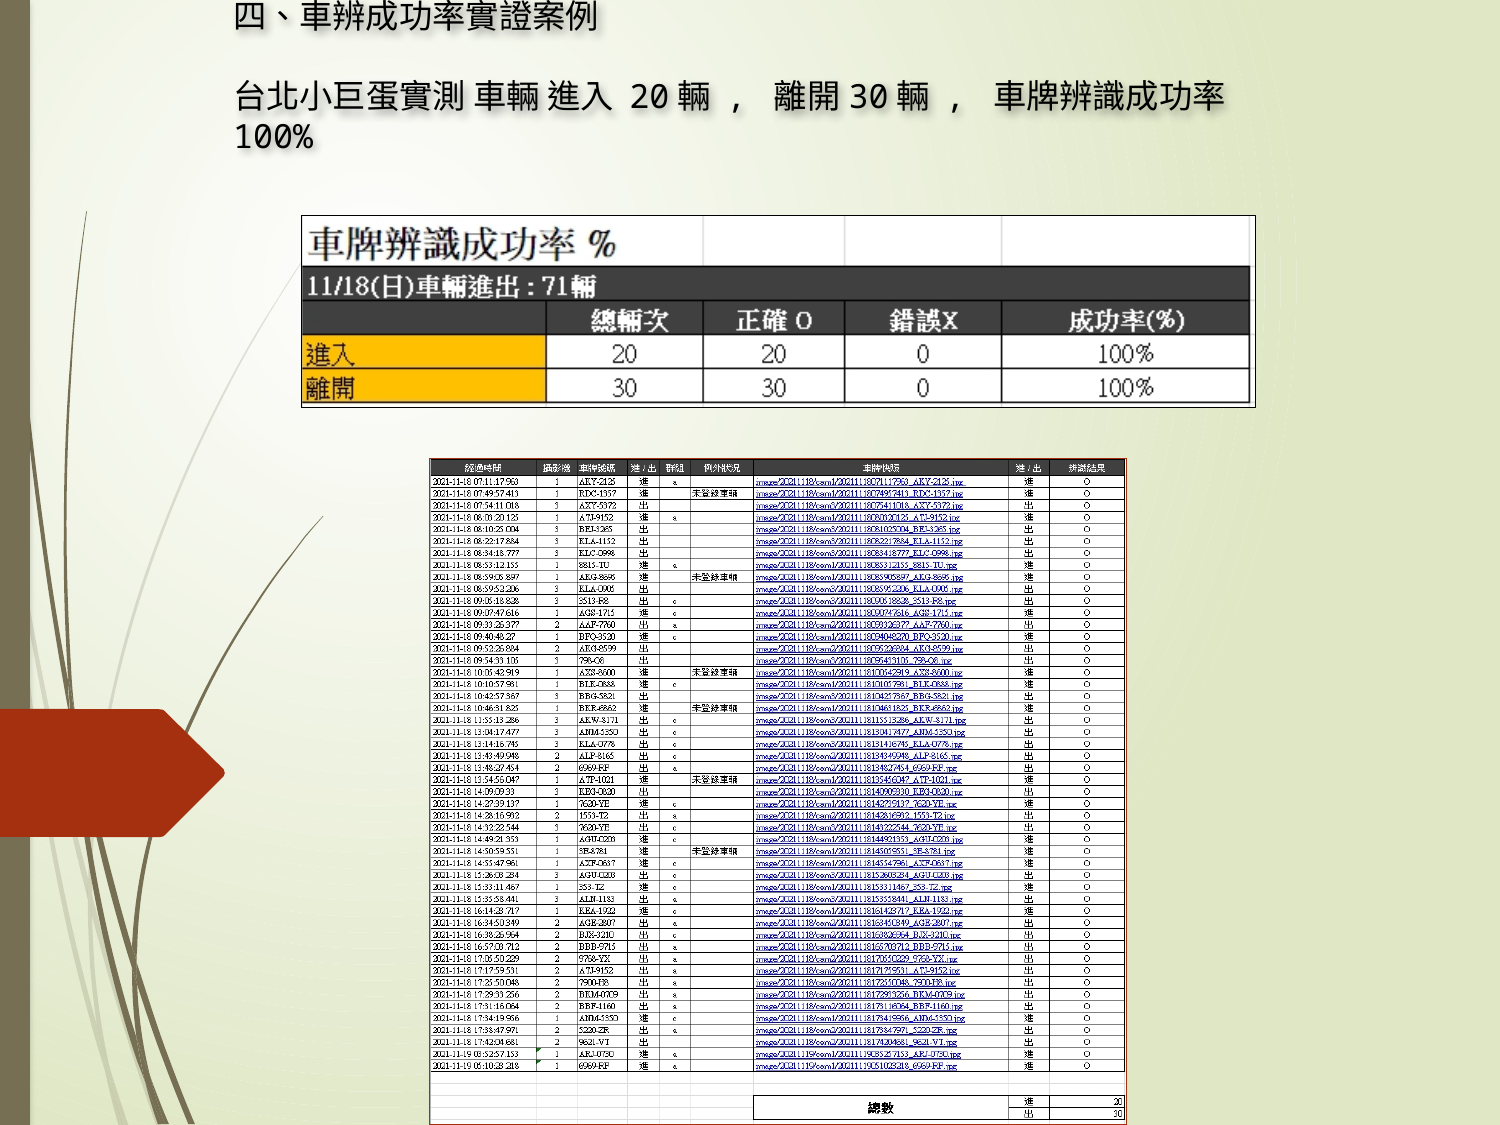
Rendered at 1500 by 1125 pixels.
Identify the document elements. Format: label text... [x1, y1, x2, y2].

picture [300, 214, 1255, 408]
text_box 四、車辨成功率實證案例 台北小巨蛋實測 車輛 進入 20輛 , 離開30輛 , 車牌辨識成功率100% [218, 62, 1306, 163]
title [194, 137, 1282, 237]
picture [429, 457, 1127, 1125]
